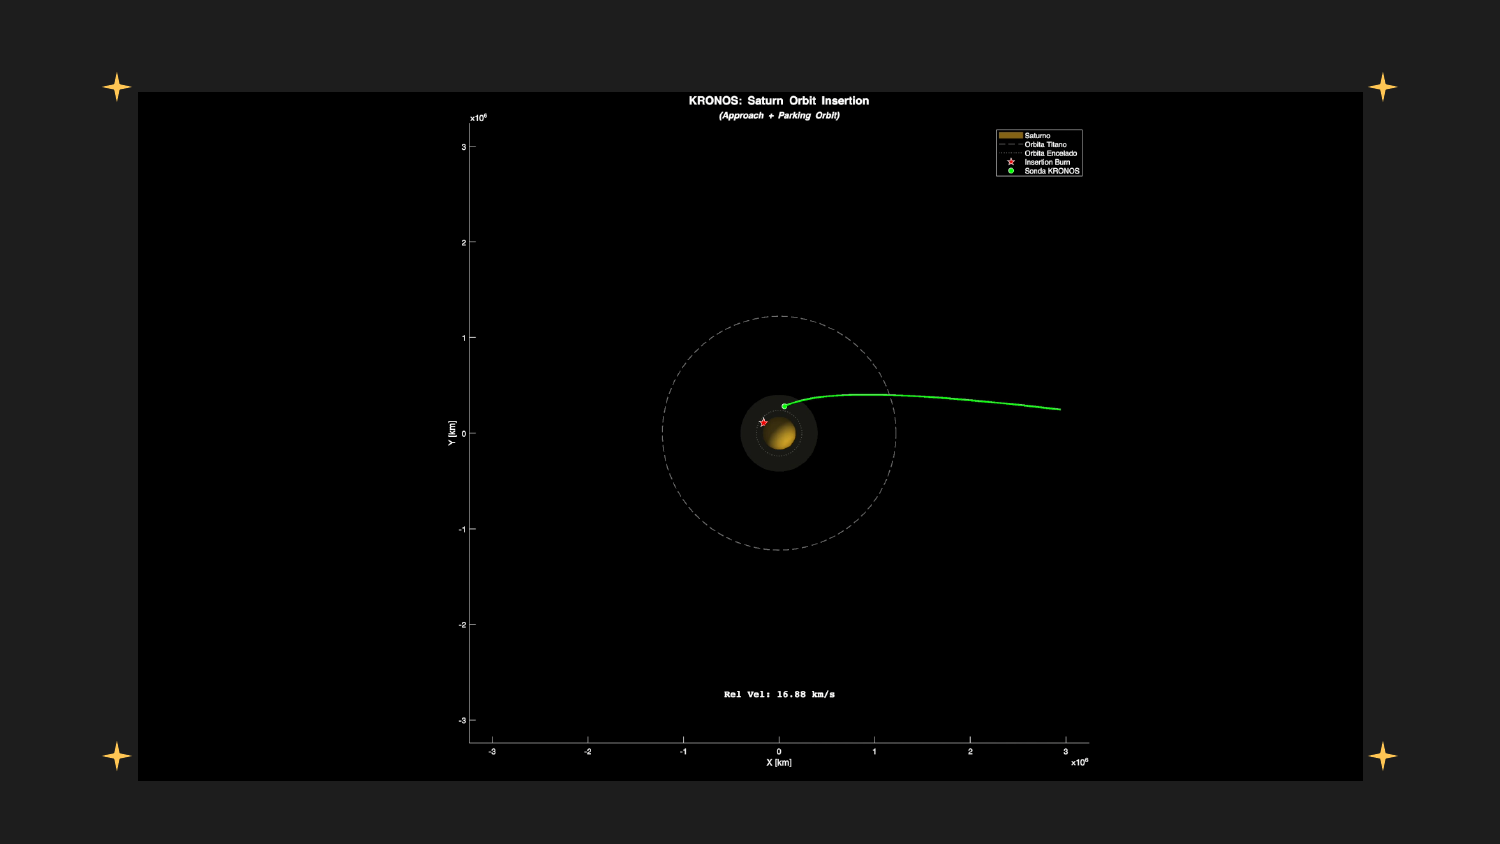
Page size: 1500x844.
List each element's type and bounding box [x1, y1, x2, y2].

text_box [137, 91, 1364, 782]
